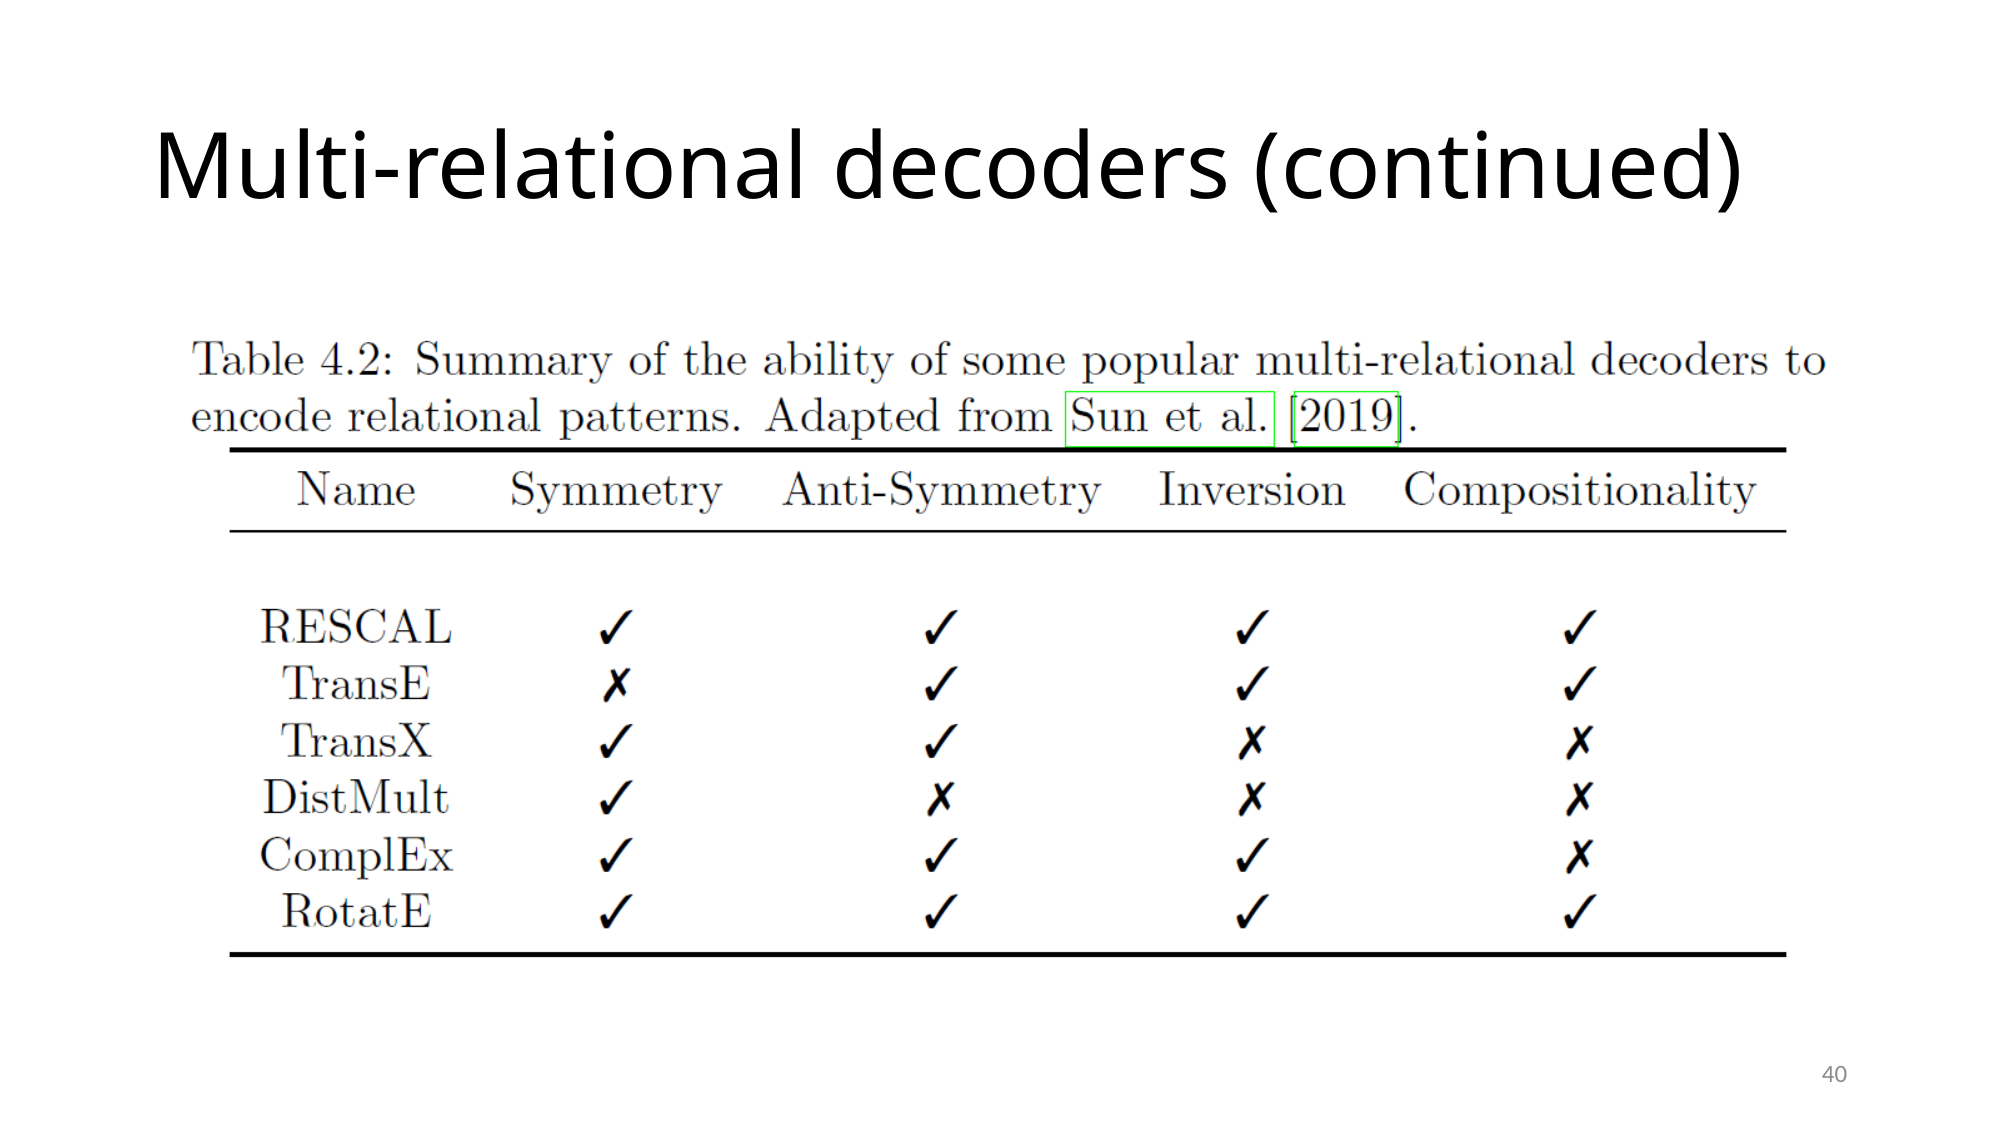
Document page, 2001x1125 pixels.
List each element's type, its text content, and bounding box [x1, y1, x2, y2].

slide_number 40 [1412, 1042, 1863, 1103]
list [151, 311, 1849, 1001]
title Multi-relational decoders (continued) [137, 59, 1863, 278]
